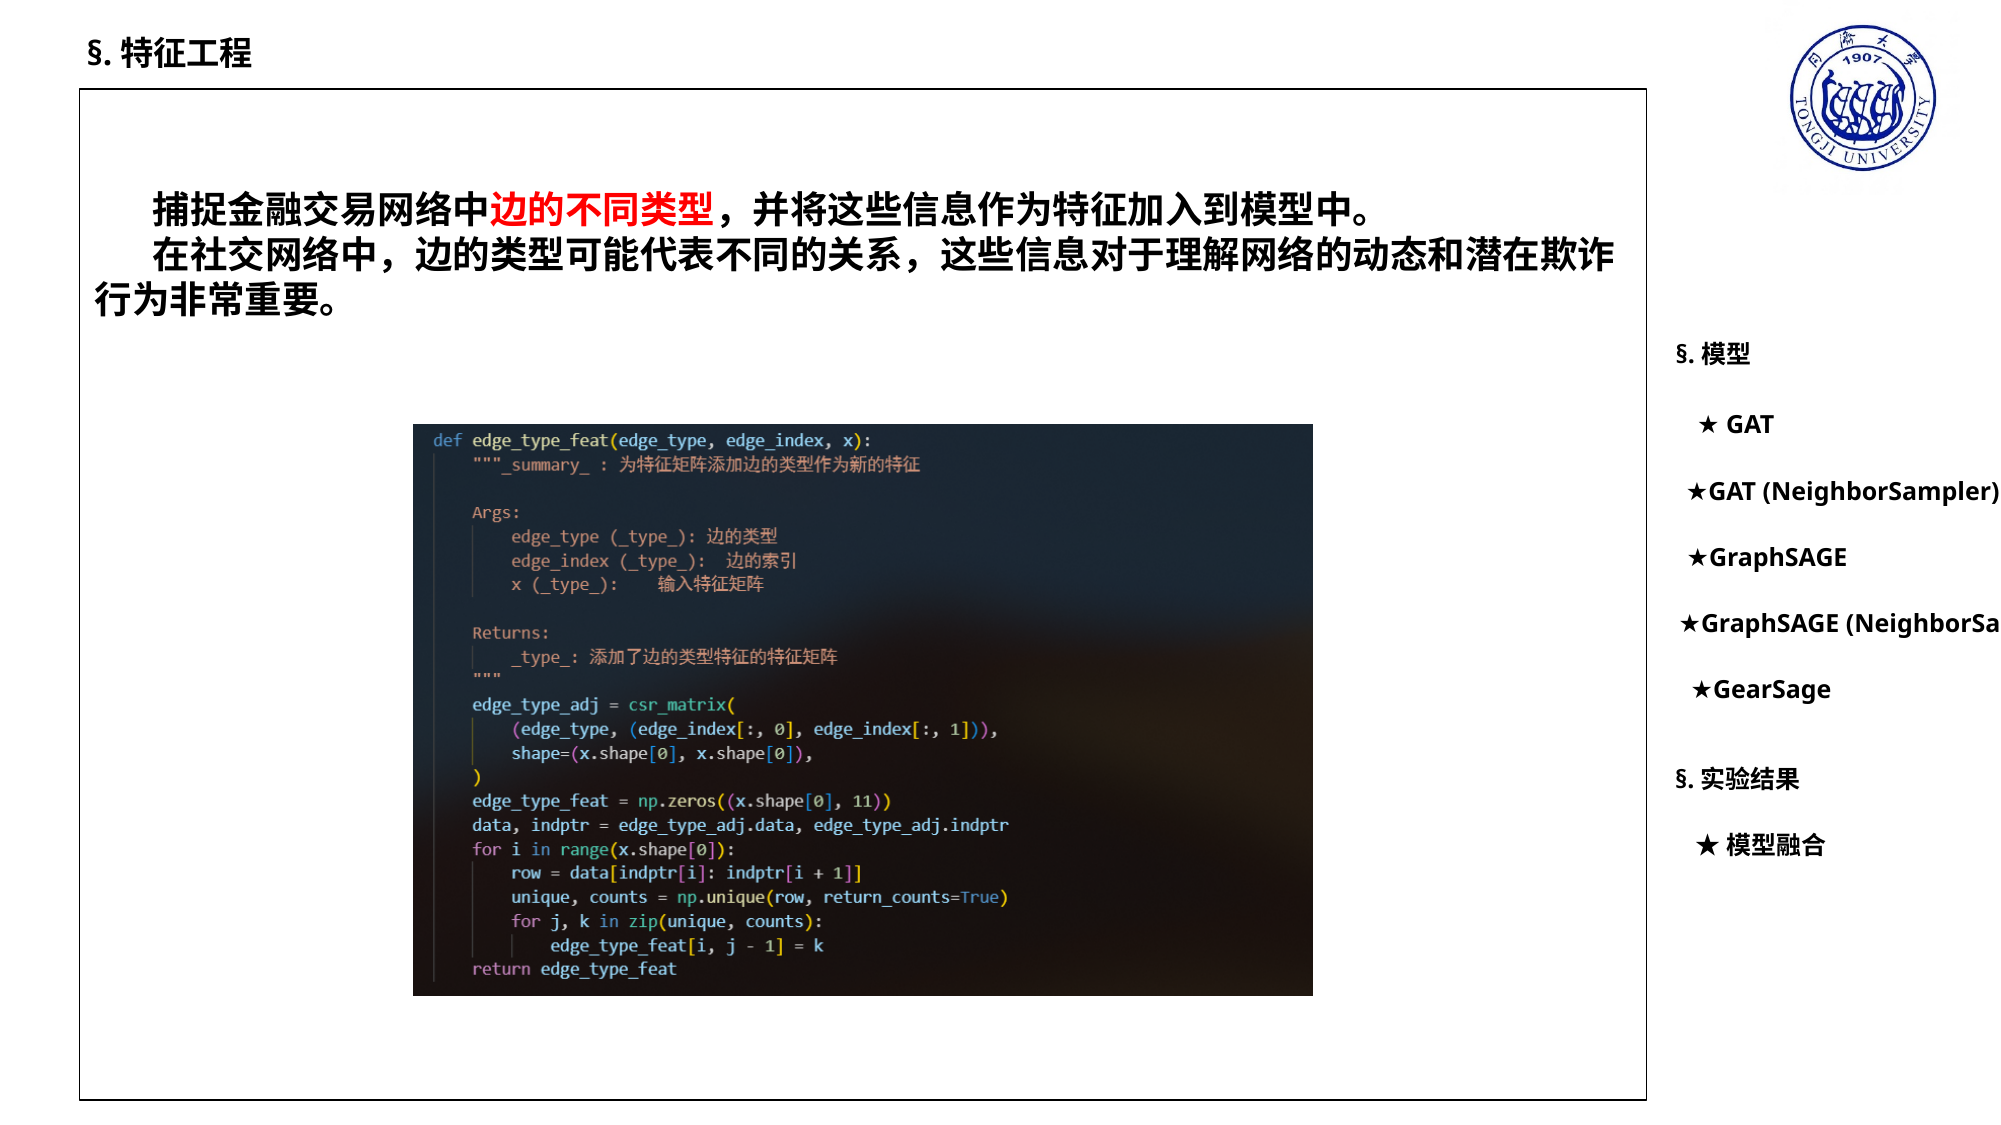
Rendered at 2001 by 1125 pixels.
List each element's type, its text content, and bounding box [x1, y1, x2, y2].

text_box ★GAT (NeighborSampler) [1671, 467, 2000, 513]
text_box §.模型 [1660, 331, 1766, 377]
picture [413, 424, 1313, 996]
text_box §.实验结果 [1660, 755, 1816, 831]
text_box ★模型融合 [1680, 822, 1842, 867]
picture [1765, 0, 1960, 195]
text_box §.特征工程 [71, 24, 269, 80]
text_box ★GearSage [1675, 666, 1847, 712]
text_box 捕捉金融交易网络中边的不同类型，并将这些信息作为特征加入到模型中。 在社交网络中，边的类型可能代表不同的关系，这些信息对于理解网络的动态和潜在欺诈行为非常重要。 [79, 88, 1647, 1100]
text_box ★ GAT [1682, 401, 1789, 447]
text_box ★GraphSAGE (NeighborSampler) [1663, 600, 2000, 645]
text_box ★GraphSAGE [1671, 534, 1863, 579]
